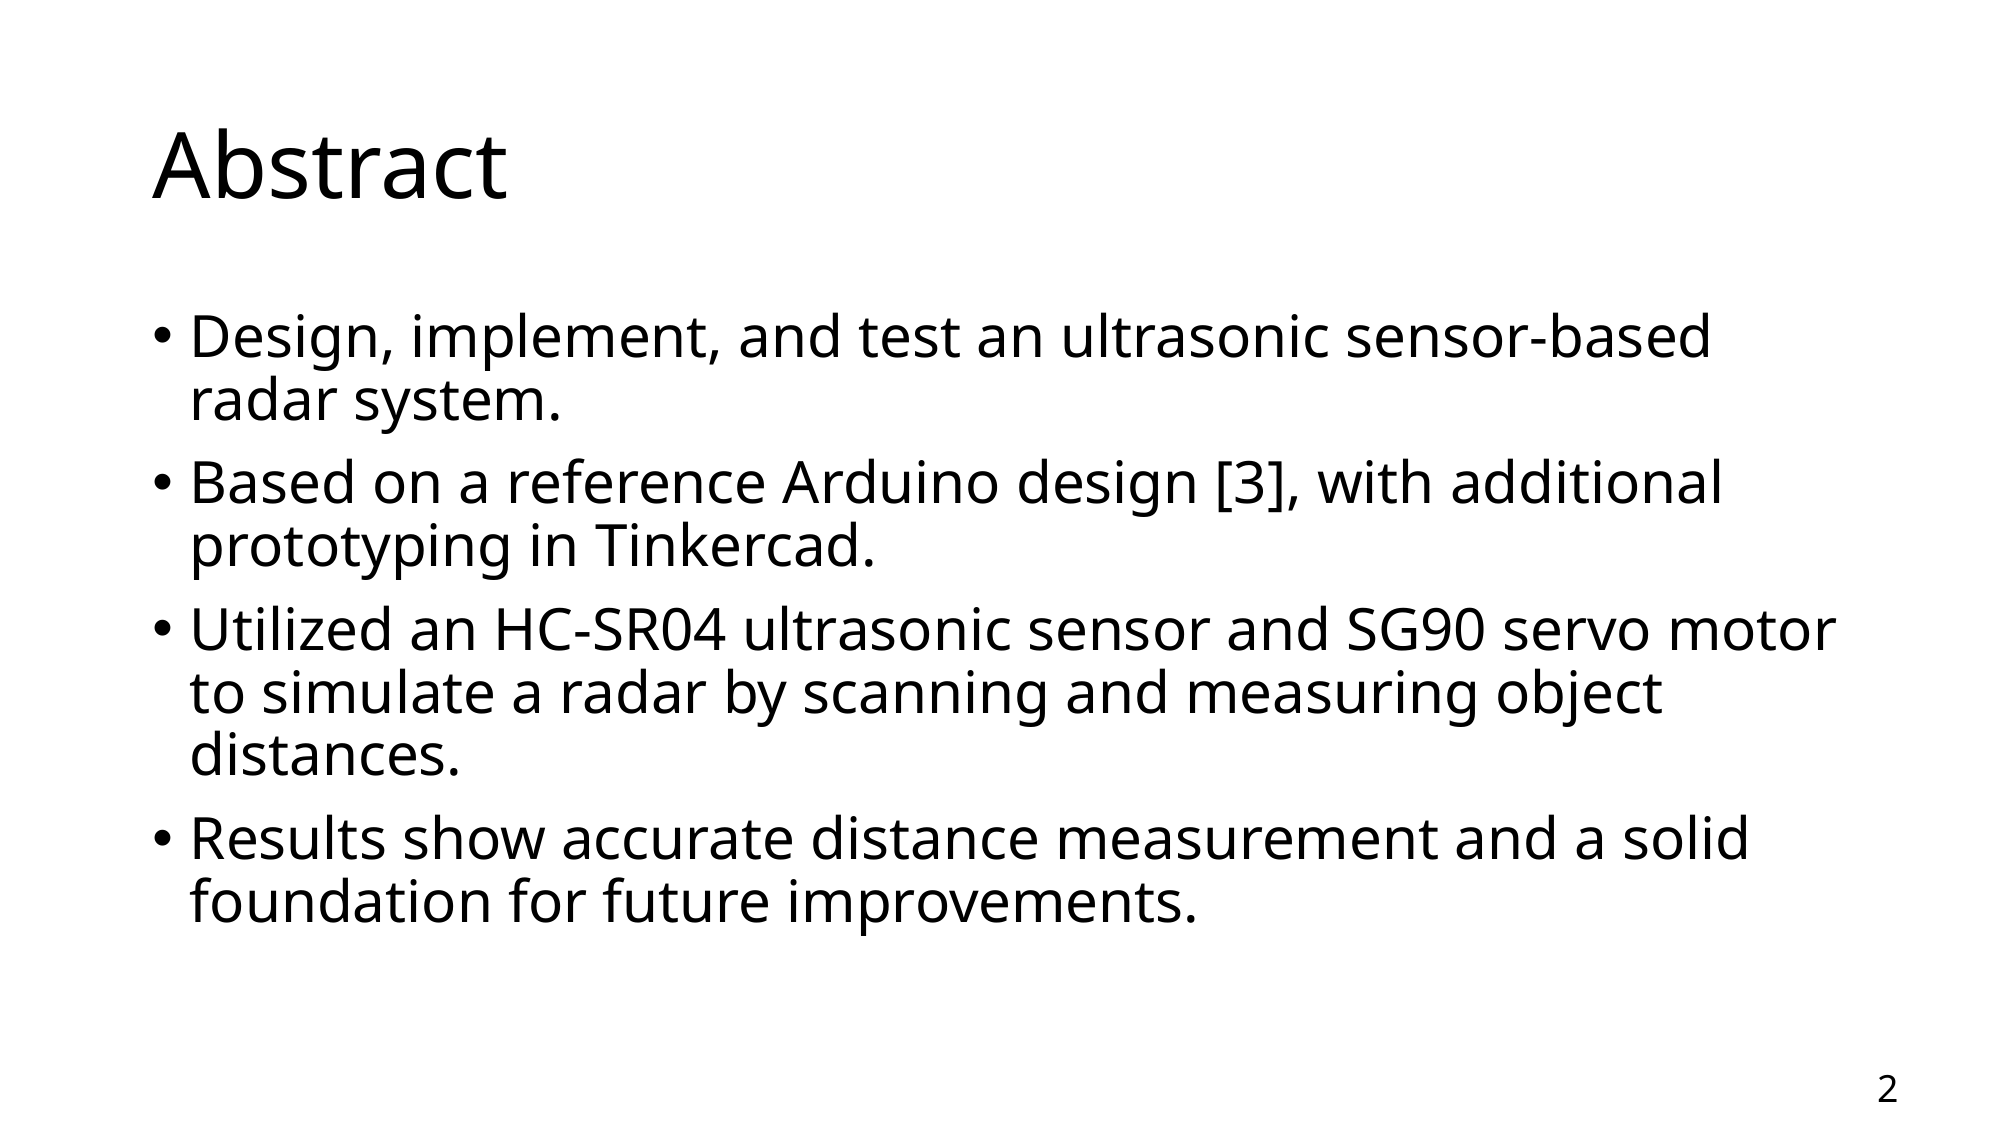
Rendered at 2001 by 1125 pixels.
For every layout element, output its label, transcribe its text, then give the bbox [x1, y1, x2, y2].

list Design, implement, and test an ultrasonic sensor-based radar system. Based on a reference Arduino design [3], with additional prototyping in Tinkercad. Utilized an HC-SR04 ultrasonic sensor and SG90 servo motor to simulate a radar by scanning and measuring object distances. Results show accurate distance measurement and a solid foundation for future improvements. [137, 299, 1863, 1014]
title Abstract [137, 59, 1863, 278]
text_box 2 [1862, 1058, 1982, 1118]
